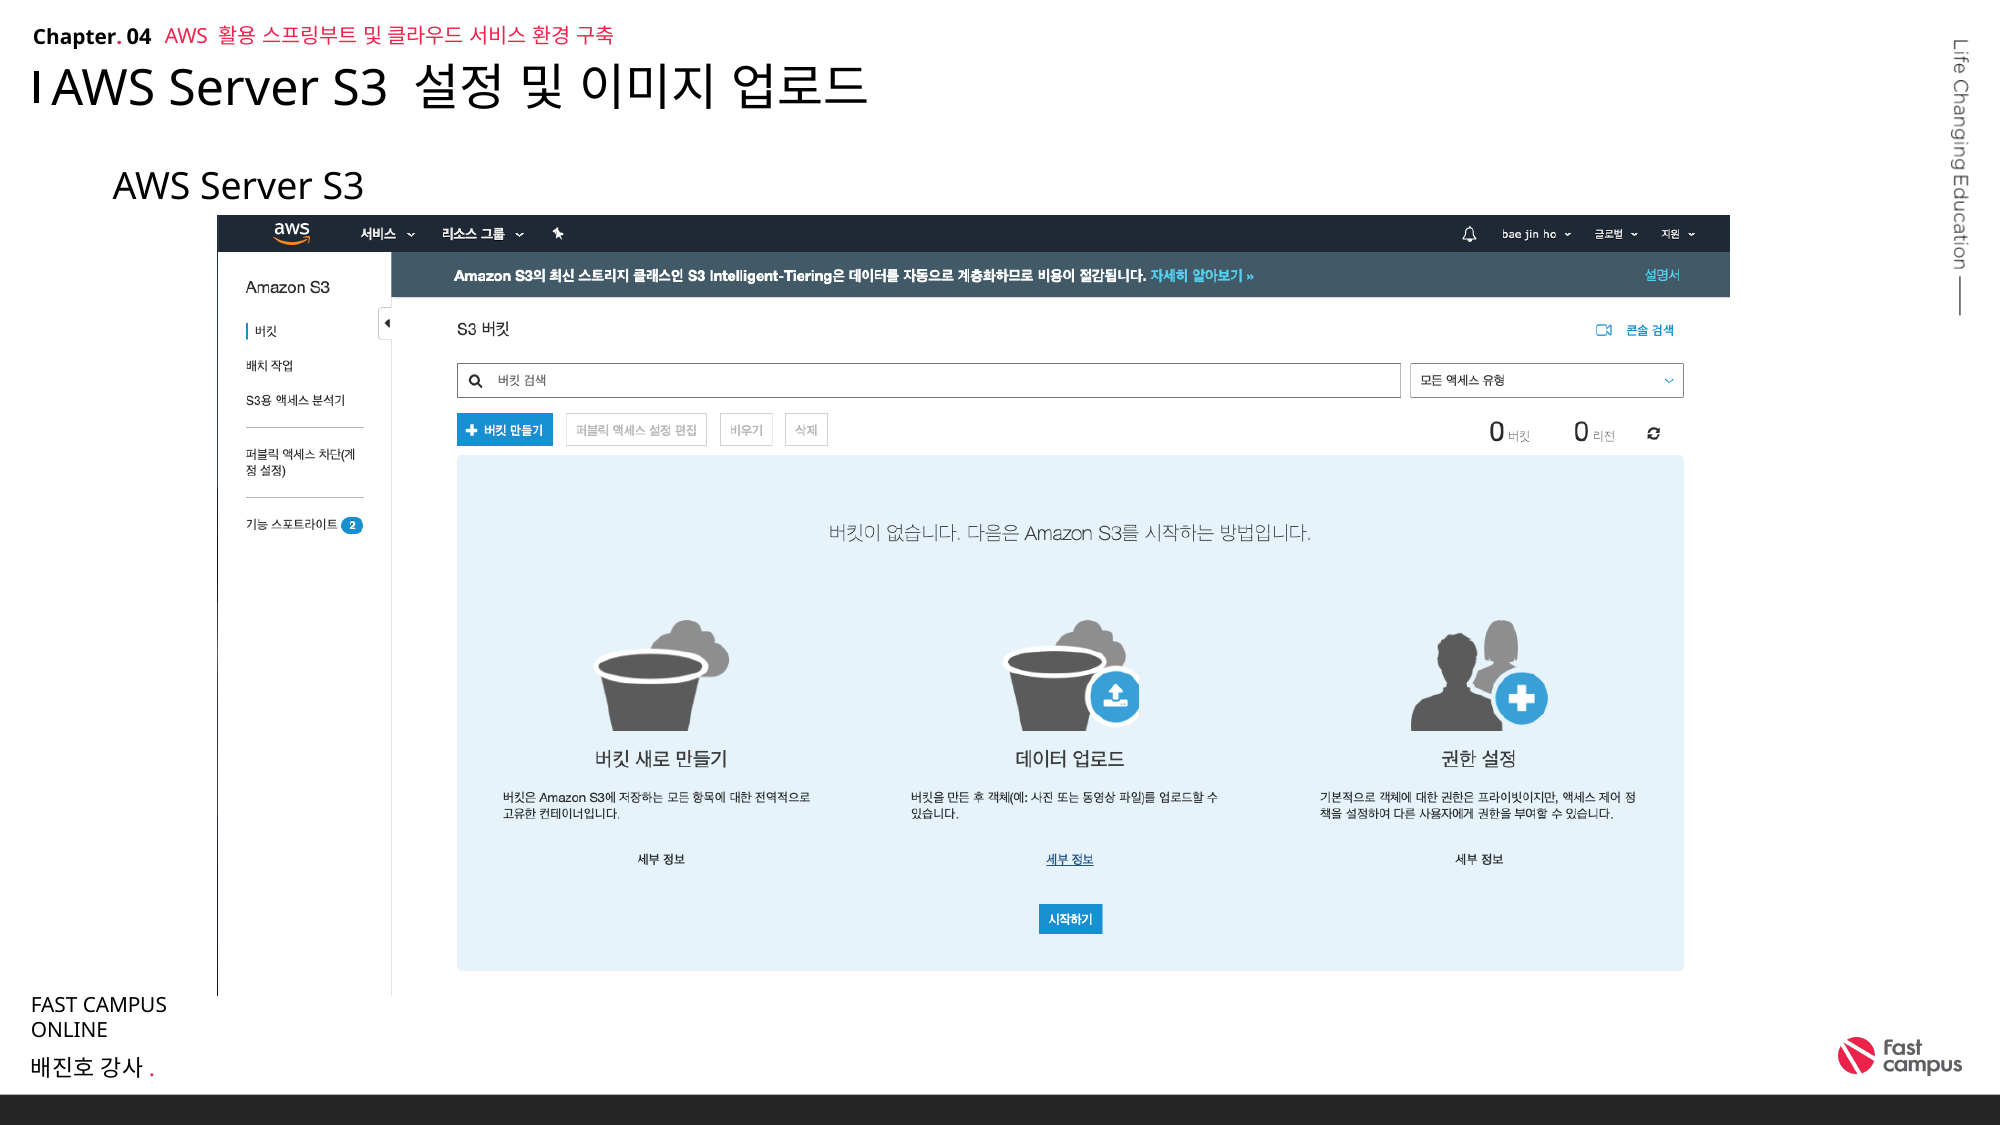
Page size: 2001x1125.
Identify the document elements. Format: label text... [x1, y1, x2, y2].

text_box AWS Server S3 [97, 154, 380, 215]
picture [1942, 23, 1981, 316]
list AWS 활용 스프링부트 및 클라우드 서비스 환경 구축 [150, 18, 674, 54]
list 04 [111, 18, 150, 54]
title AWS Server S3 설정 및 이미지 업로드 [36, 54, 1830, 111]
picture [1838, 1037, 1962, 1076]
picture [217, 215, 1730, 996]
